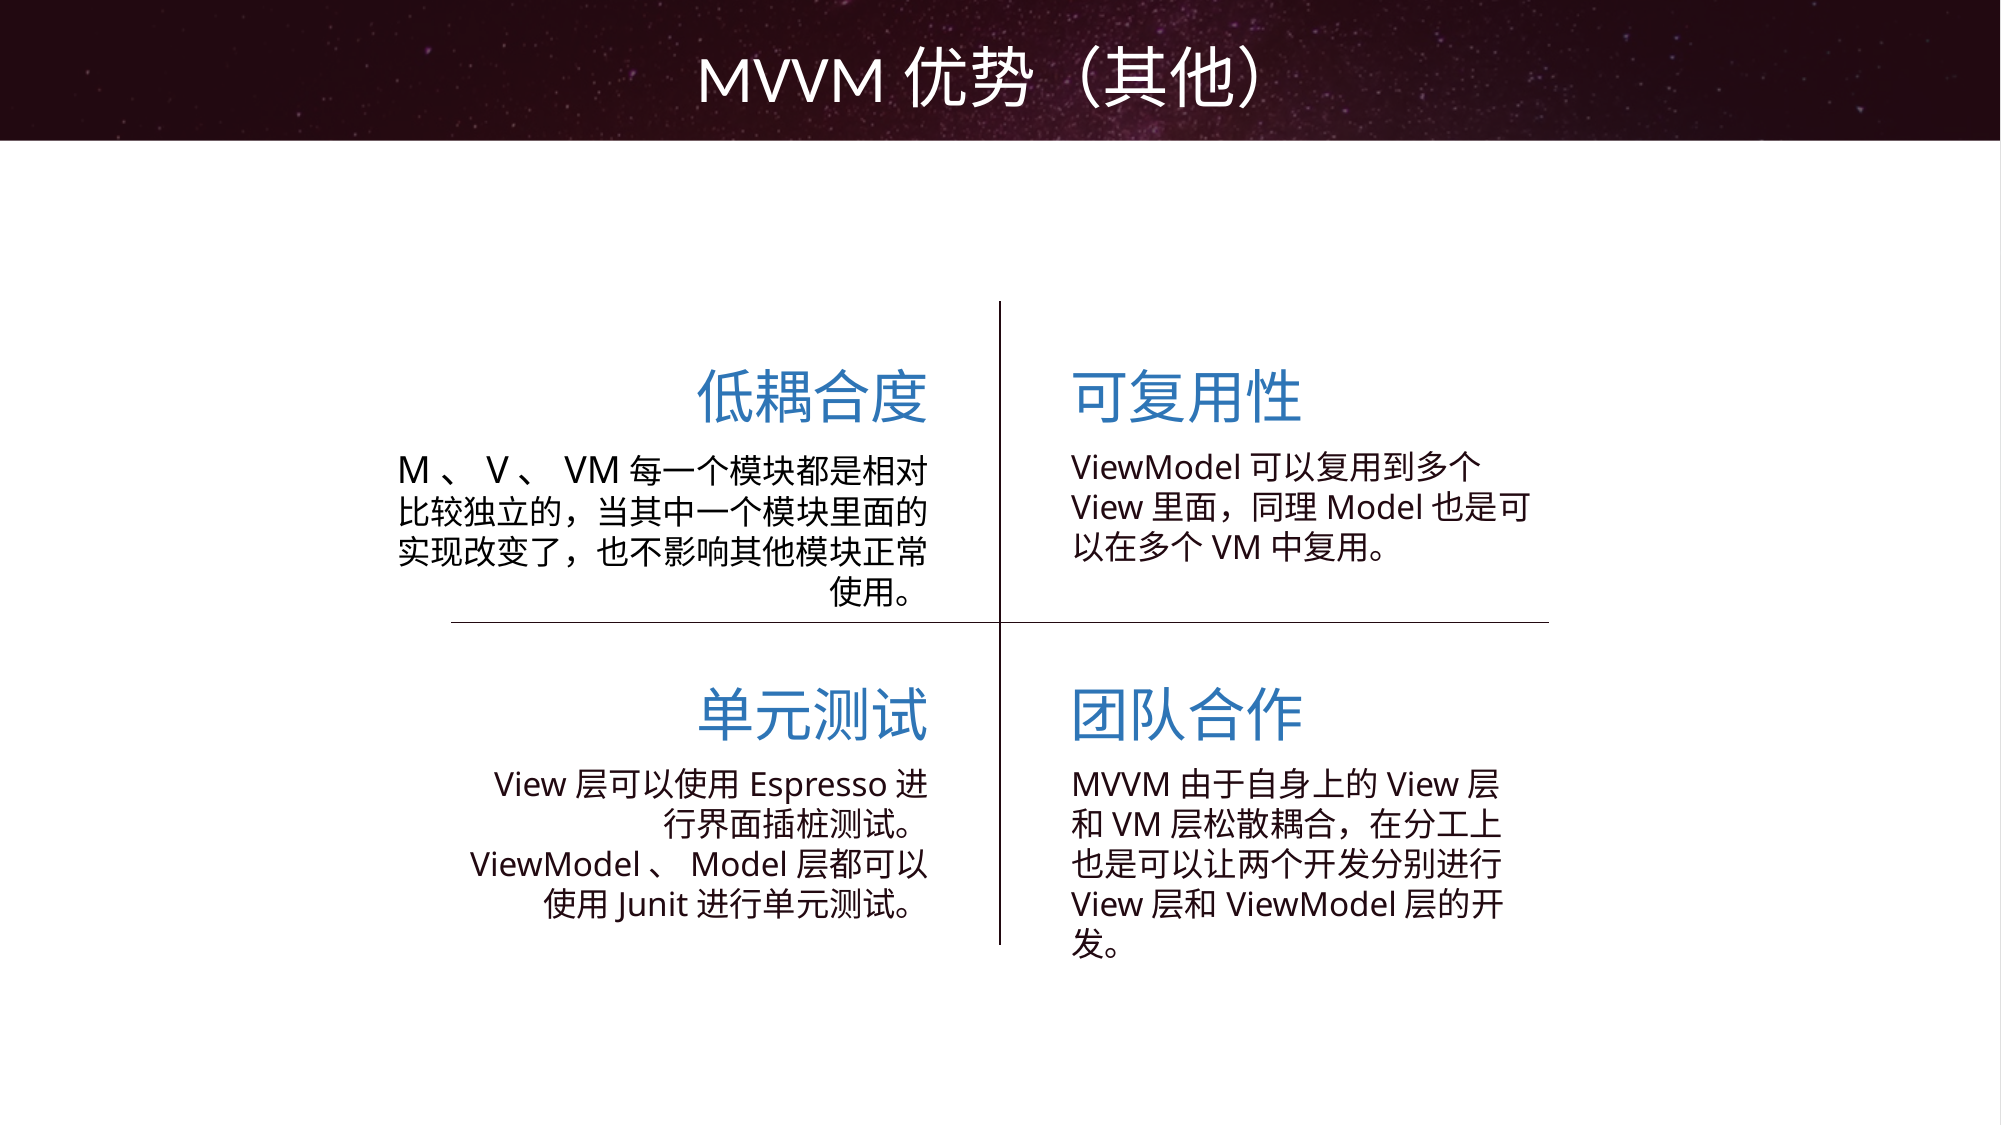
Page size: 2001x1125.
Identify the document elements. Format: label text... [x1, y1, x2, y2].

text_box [451, 301, 1549, 945]
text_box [453, 670, 944, 933]
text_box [363, 353, 944, 581]
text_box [1056, 353, 1547, 576]
text_box MVVM优势（其他） [516, 28, 1484, 123]
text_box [1056, 670, 1547, 933]
